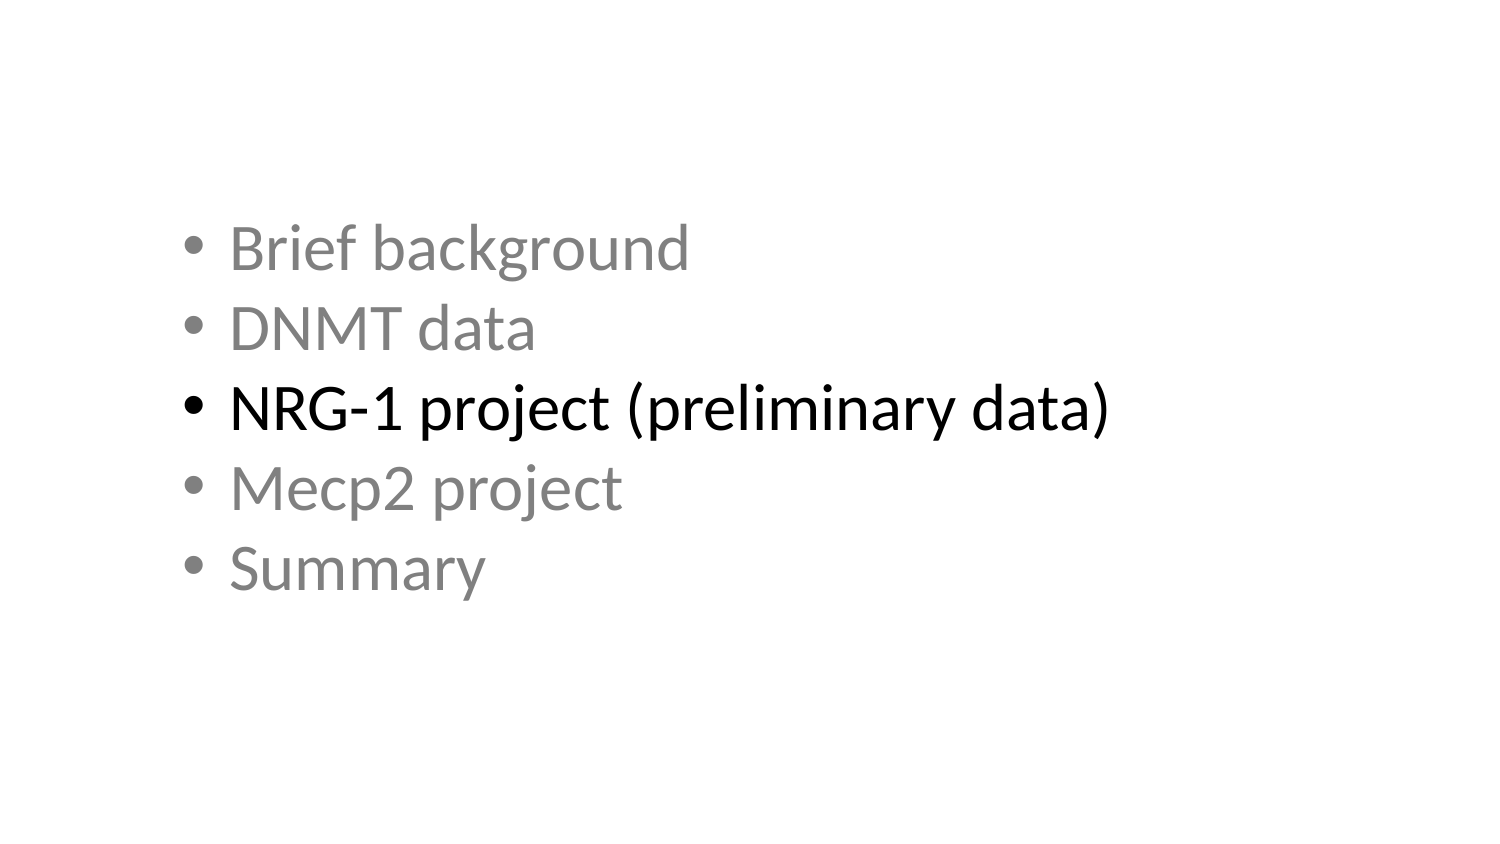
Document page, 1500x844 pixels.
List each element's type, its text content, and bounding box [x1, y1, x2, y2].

text_box Brief background DNMT data NRG-1 project (preliminary data) Mecp2 project Summary [167, 196, 1128, 612]
